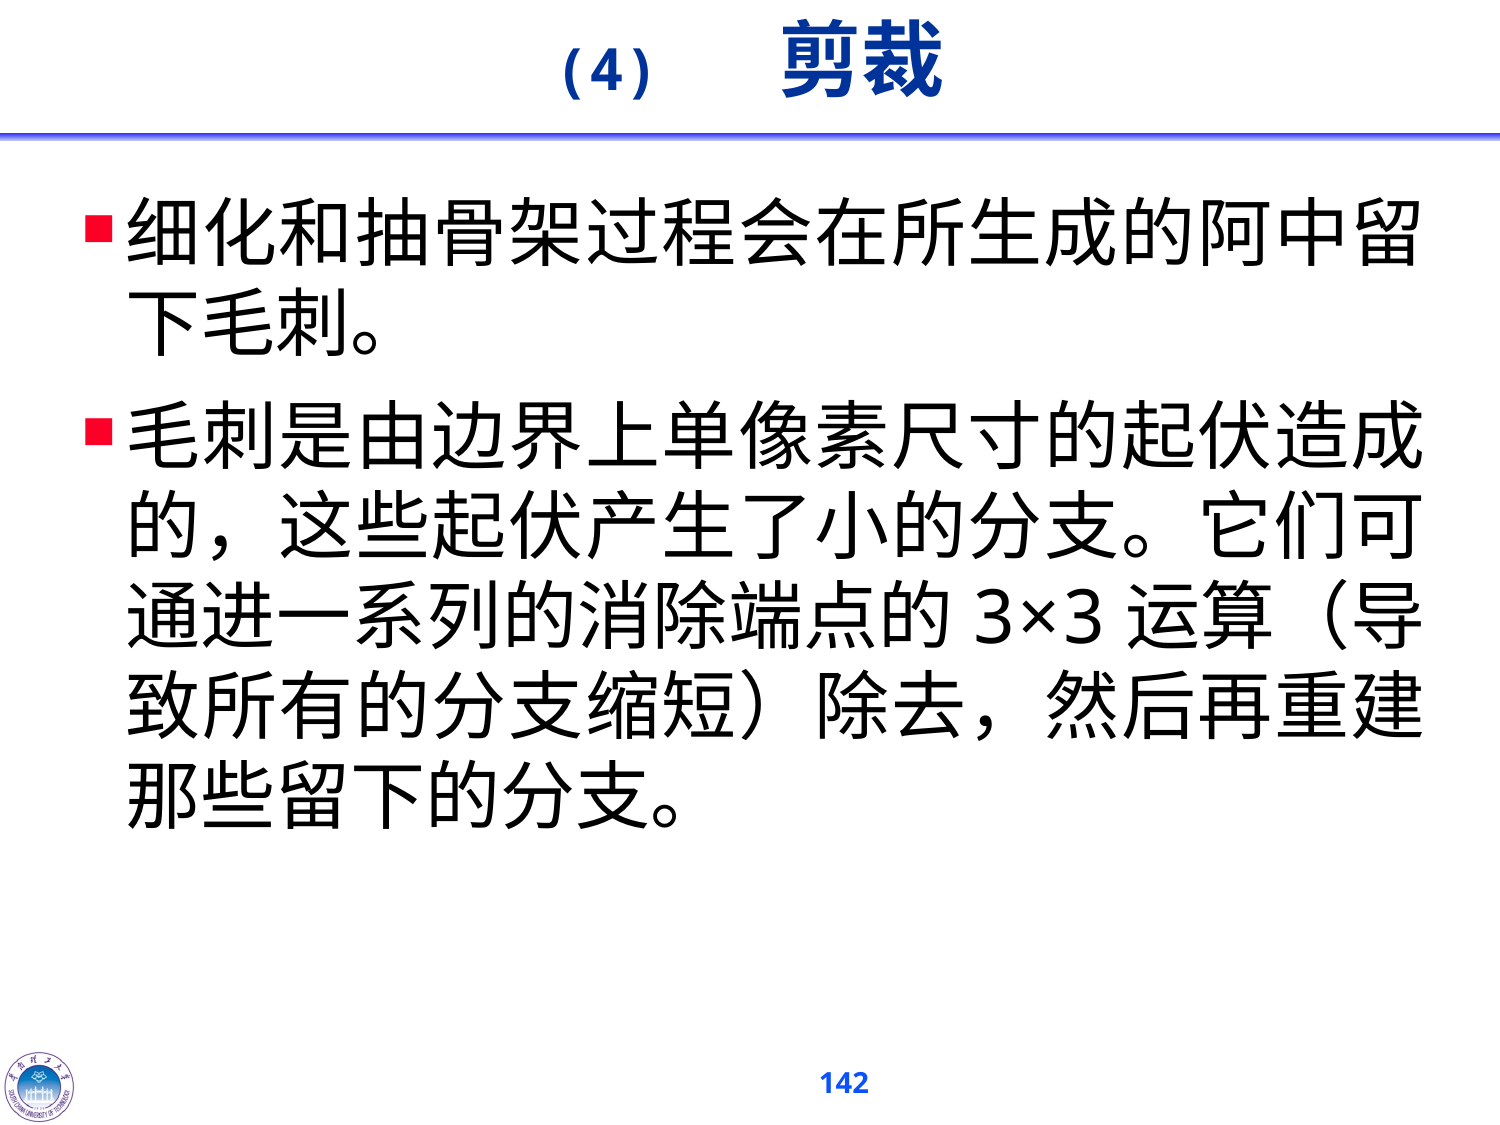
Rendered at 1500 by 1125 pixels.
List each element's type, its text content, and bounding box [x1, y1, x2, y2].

title (4) 剪裁 [0, 9, 1500, 117]
picture [3, 1051, 75, 1123]
list 细化和抽骨架过程会在所生成的阿中留下毛刺。 毛刺是由边界上单像素尺寸的起伏造成的，这些起伏产生了小的分支。它们可通进一系列的消除端点的3×3运算（导致所有的分支缩短）除去，然后再重建那些留下的分支。 [73, 177, 1442, 1053]
